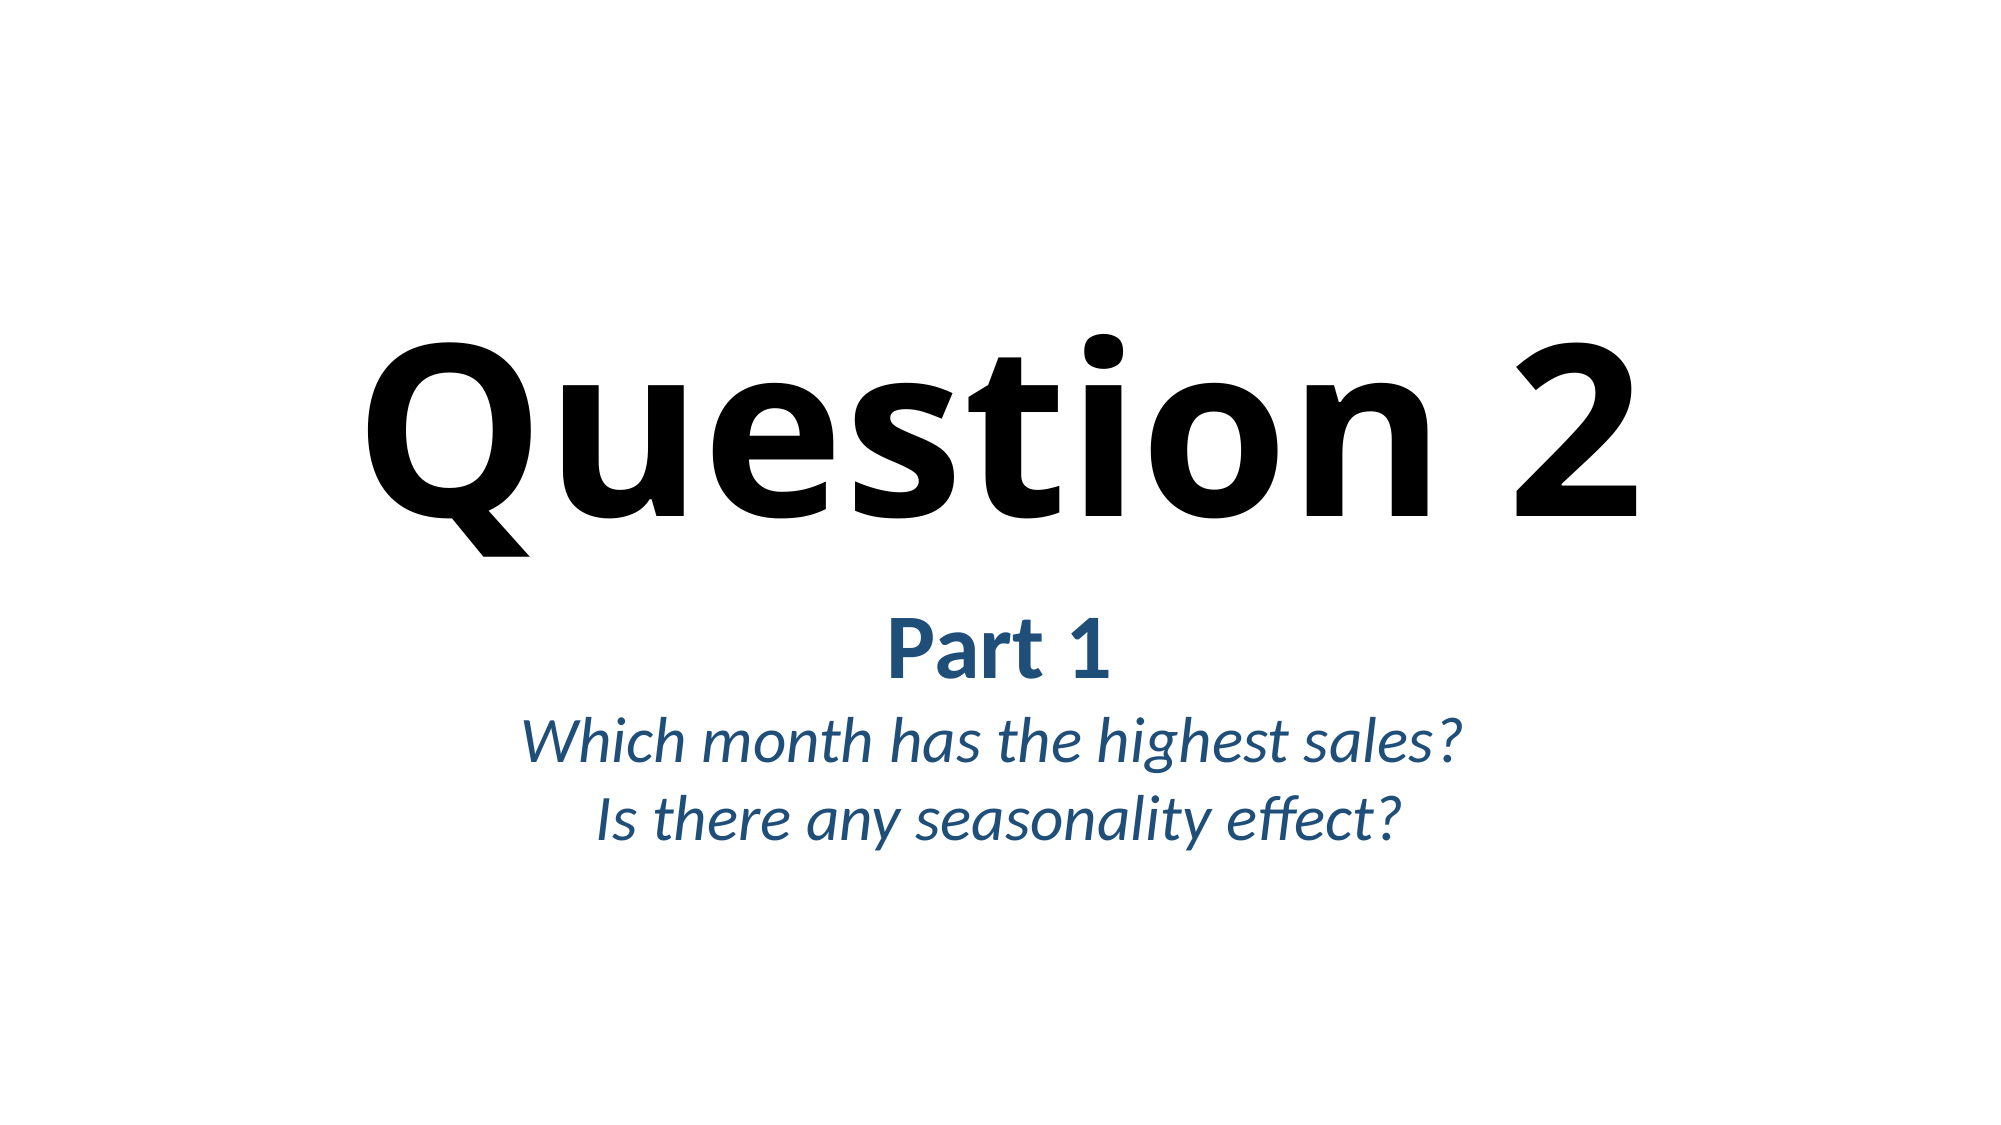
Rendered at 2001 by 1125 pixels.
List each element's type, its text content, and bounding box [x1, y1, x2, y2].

title Question 2 [249, 184, 1750, 576]
subtitle Part 1 Which month has the highest sales? Is there any seasonality effect? [249, 590, 1750, 863]
